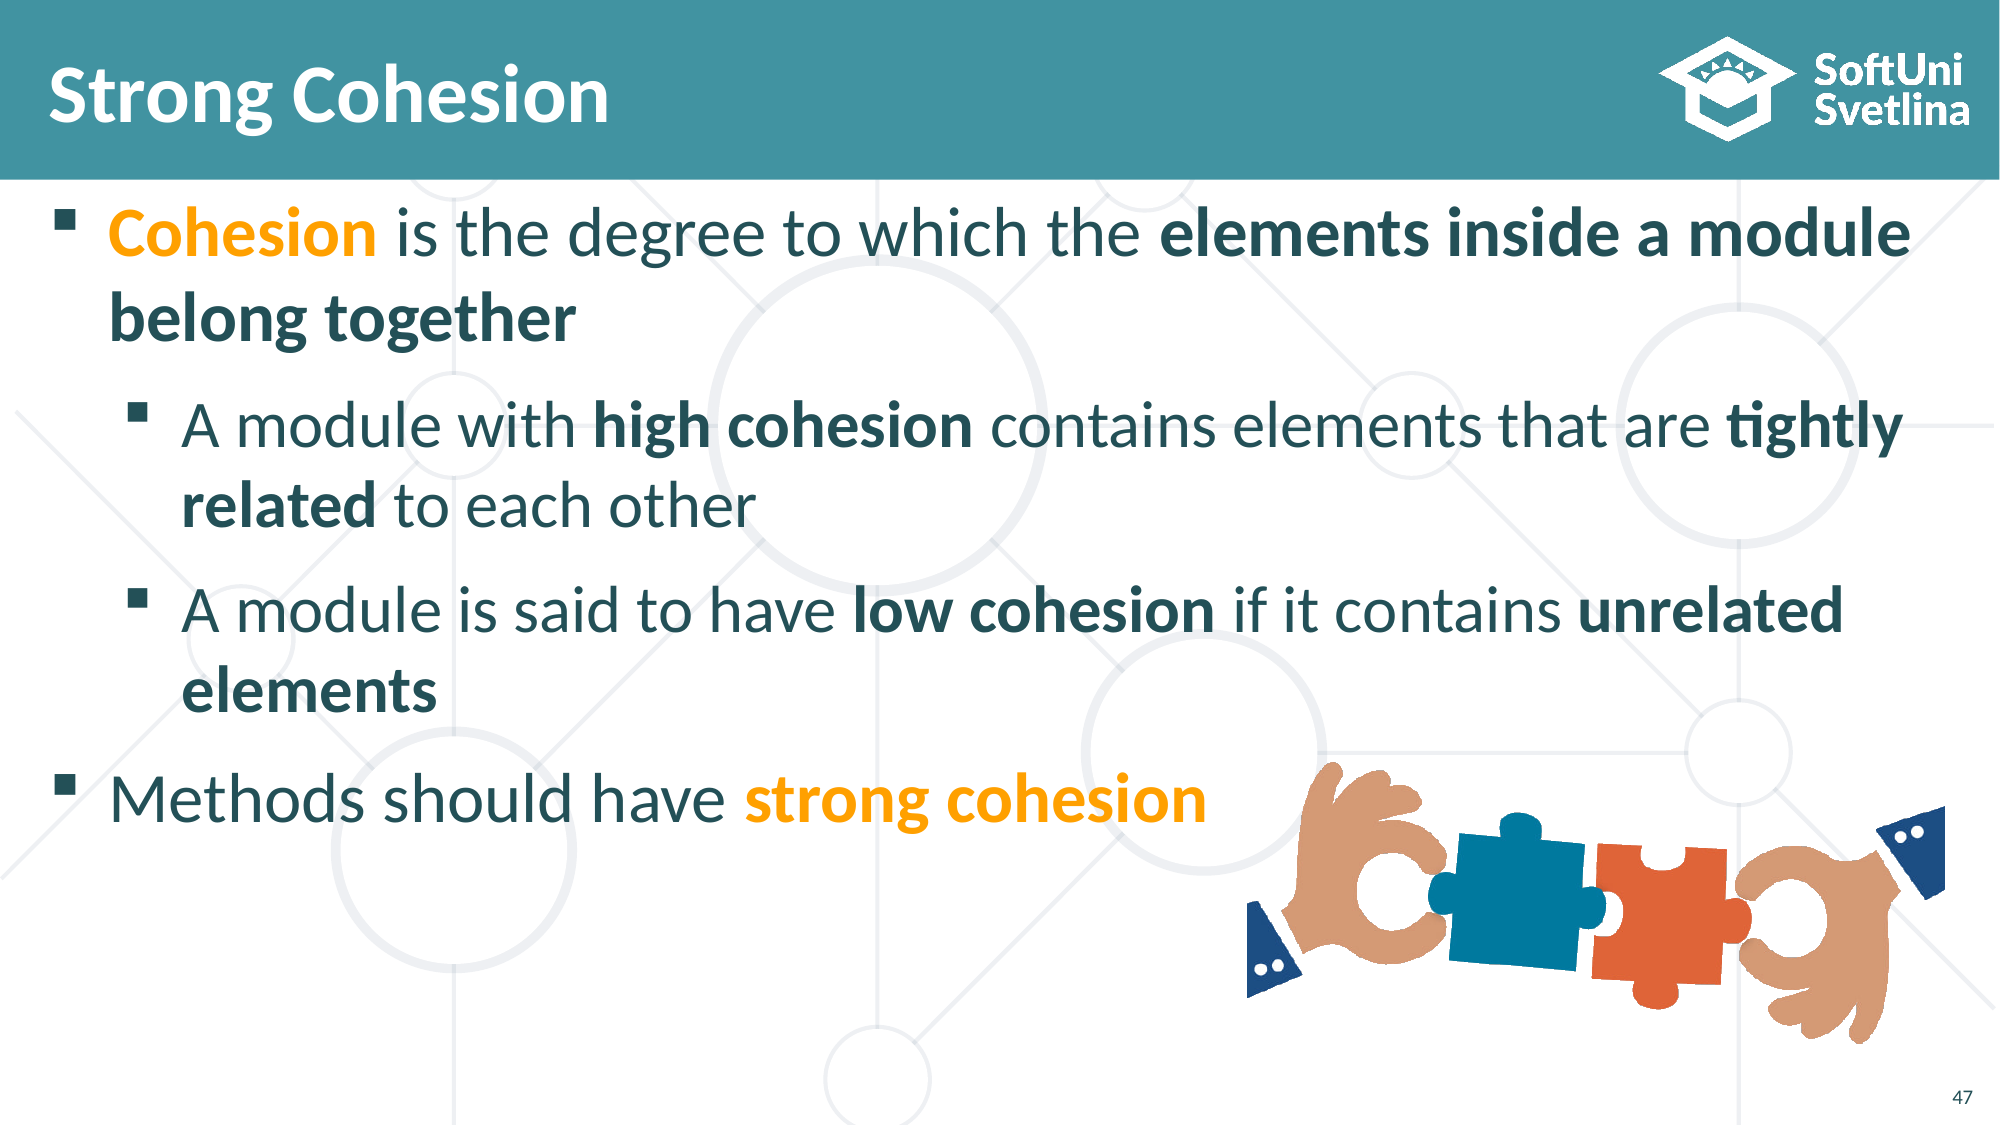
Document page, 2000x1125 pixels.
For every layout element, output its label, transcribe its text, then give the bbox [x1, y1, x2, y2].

title Strong Cohesion [31, 16, 1638, 162]
slide_number 47 [1927, 1067, 1989, 1117]
picture [1653, 32, 1971, 146]
list Cohesion is the degree to which the elements inside a module belong together A module with high cohesion contains elements that are tightly related to each other A module is said to have low cohesion if it contains unrelated elements Methods should have strong cohesion [31, 180, 1970, 1093]
picture [1247, 729, 1945, 1068]
